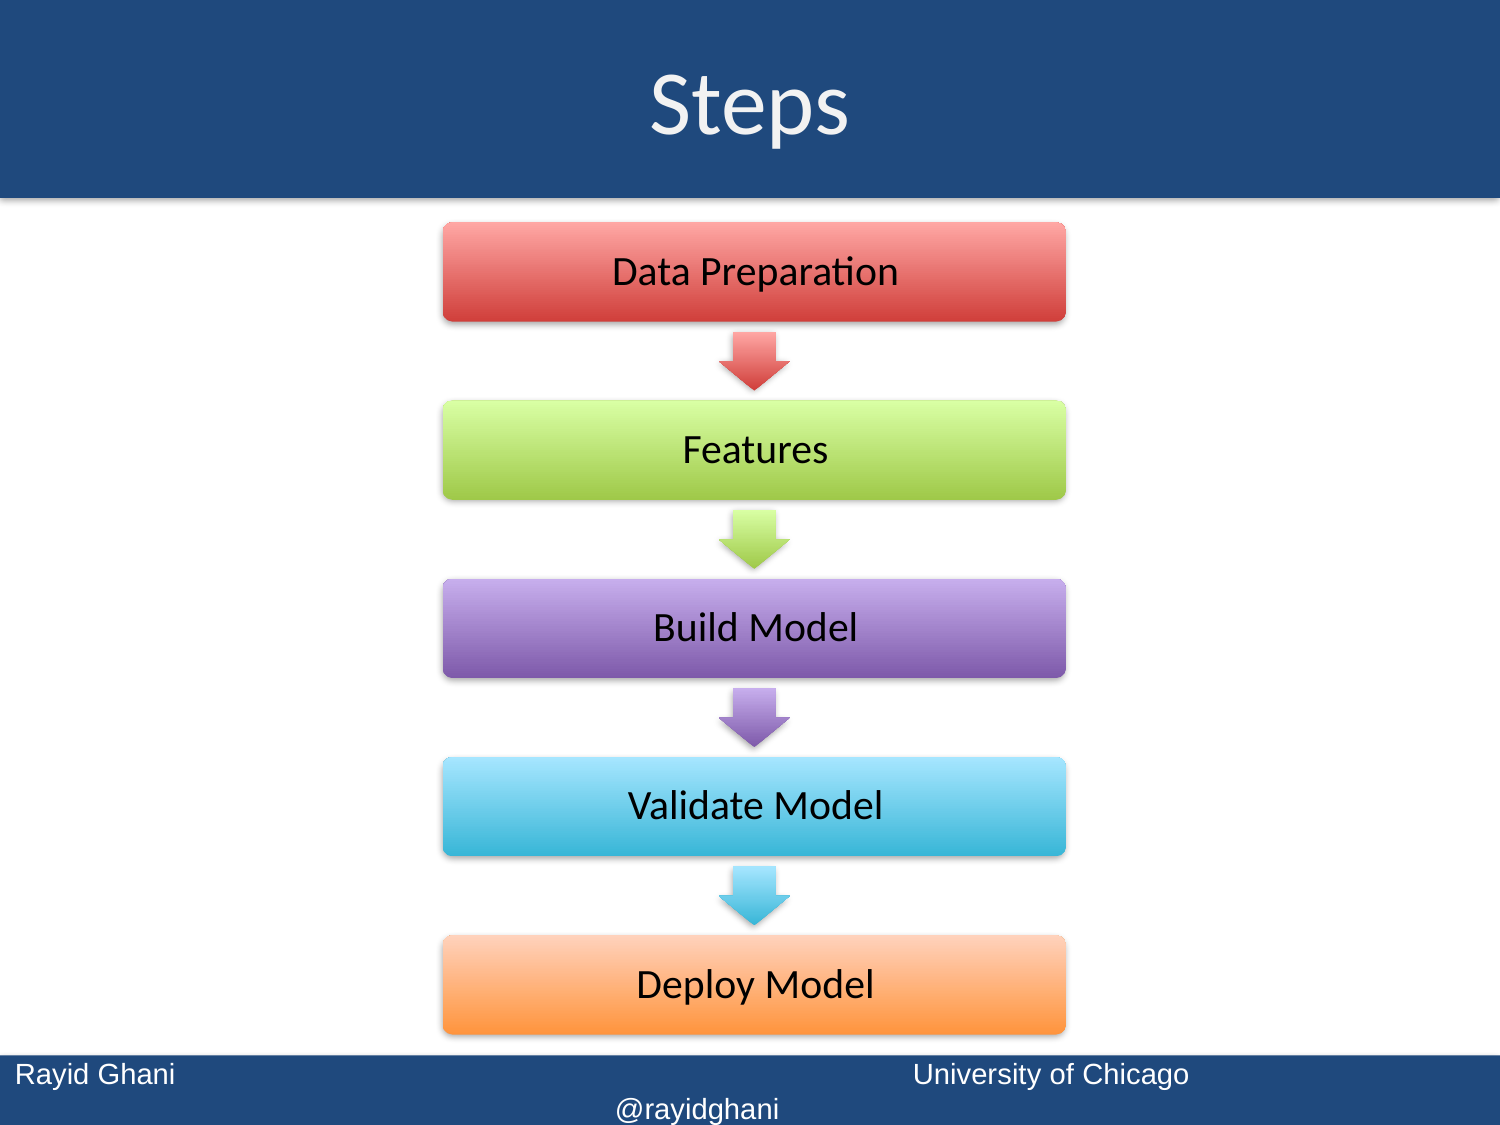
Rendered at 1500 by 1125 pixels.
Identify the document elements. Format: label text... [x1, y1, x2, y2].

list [36, 221, 1473, 1036]
title Steps [0, 3, 1500, 192]
